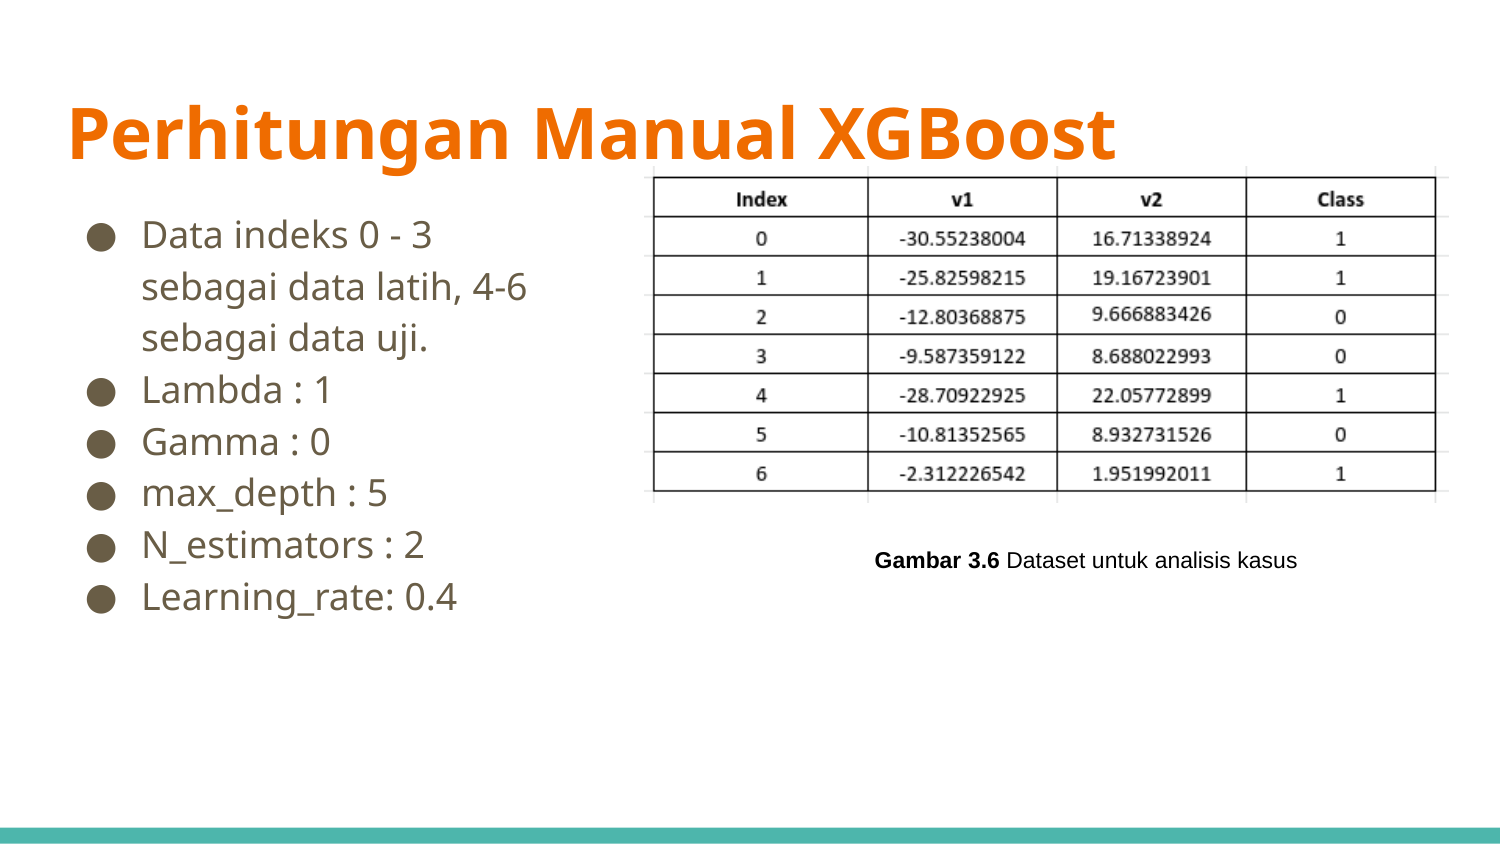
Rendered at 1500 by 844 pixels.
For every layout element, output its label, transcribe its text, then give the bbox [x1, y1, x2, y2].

list Data indeks 0 - 3 sebagai data latih, 4-6 sebagai data uji. Lambda : 1 Gamma : 0 max_depth : 5 N_estimators : 2 Learning_rate: 0.4 [51, 189, 585, 750]
picture [643, 166, 1450, 504]
text_box Gambar 3.6 Dataset untuk analisis kasus [809, 531, 1363, 587]
title Perhitungan Manual XGBoost [51, 72, 1449, 189]
